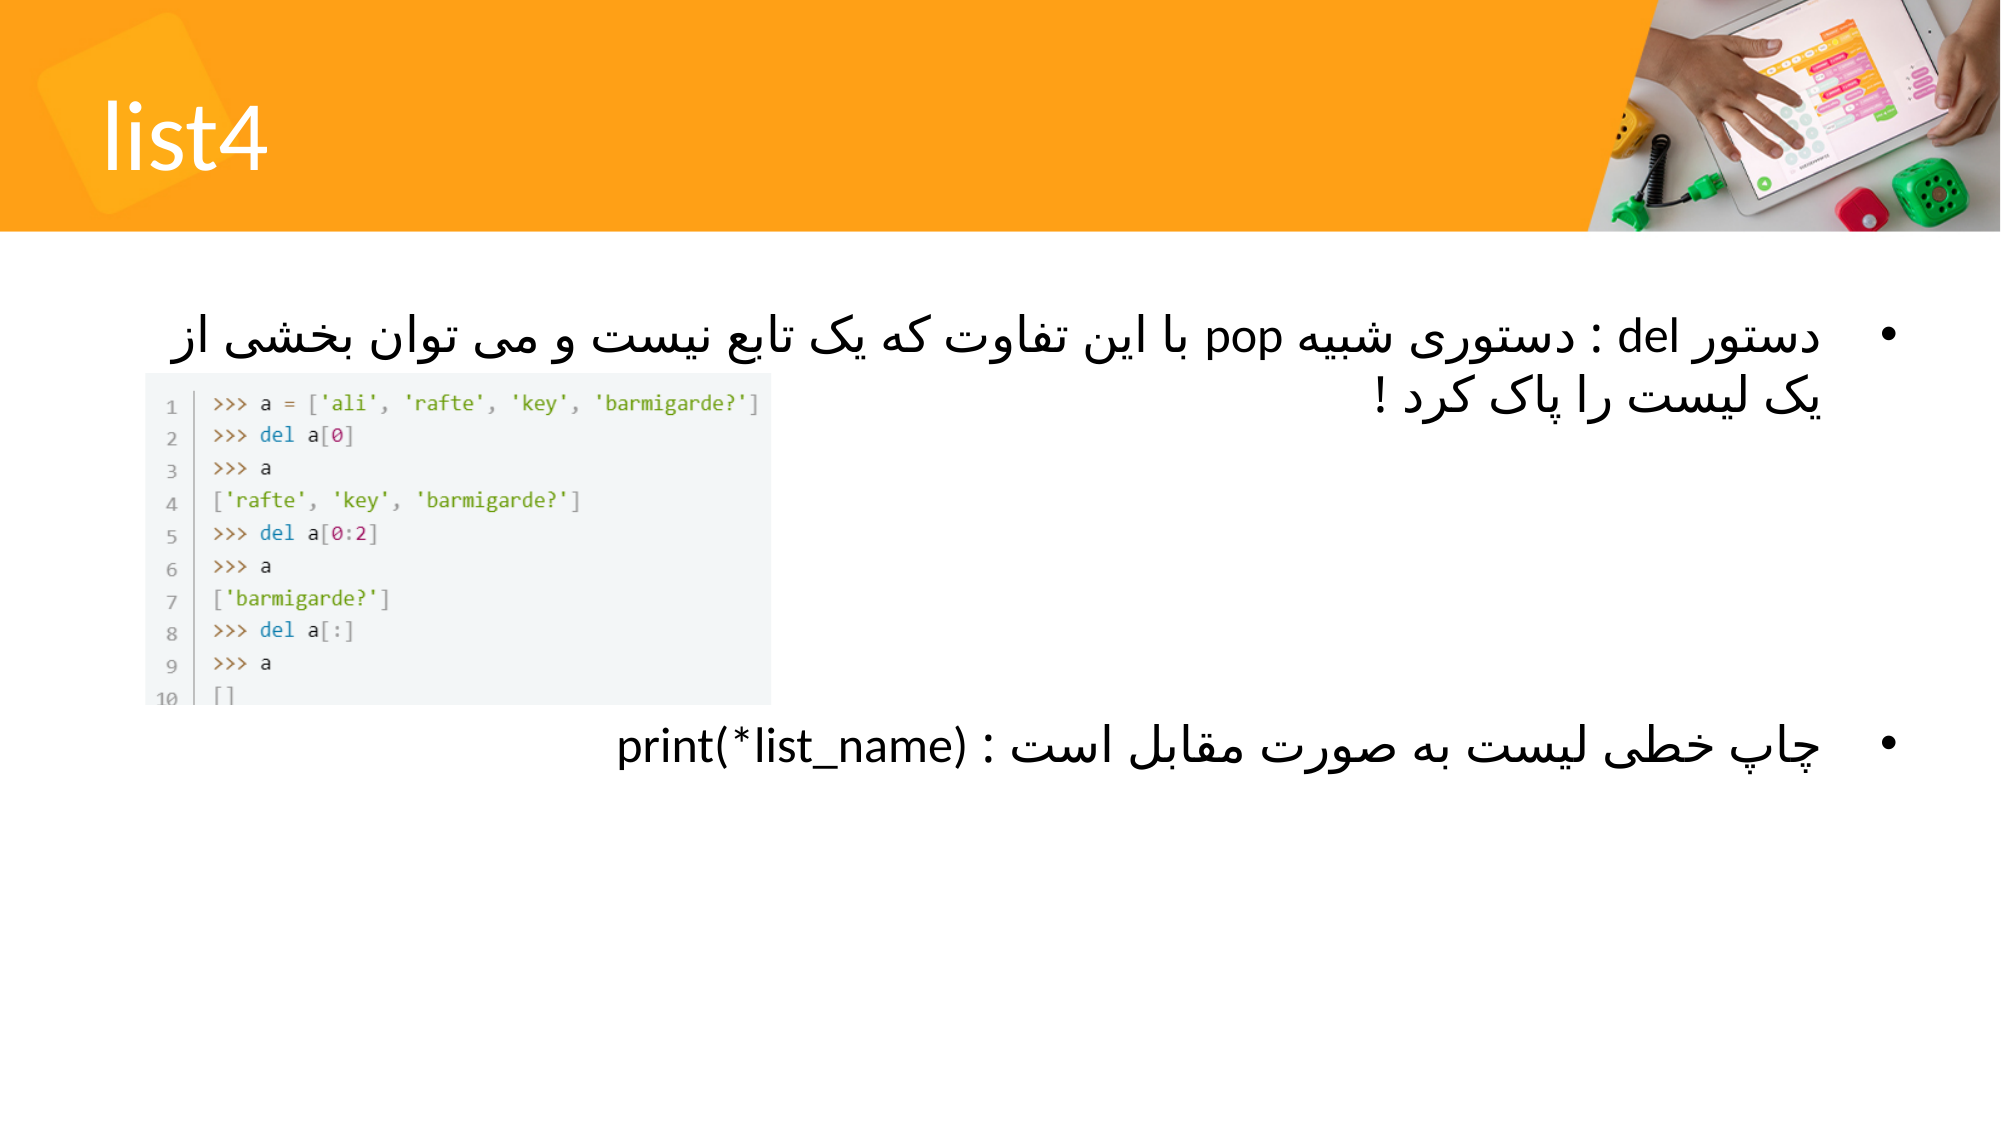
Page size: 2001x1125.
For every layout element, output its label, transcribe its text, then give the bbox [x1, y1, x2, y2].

list دستور del : دستوری شبیه pop با این تفاوت که یک تابع نیست و می توان بخشی از یک لیست را پاک کرد ! چاپ خطی لیست به صورت مقابل است : print(*list_name) [87, 295, 1913, 1034]
title list4 [86, 46, 1914, 214]
picture [0, 0, 2001, 1125]
